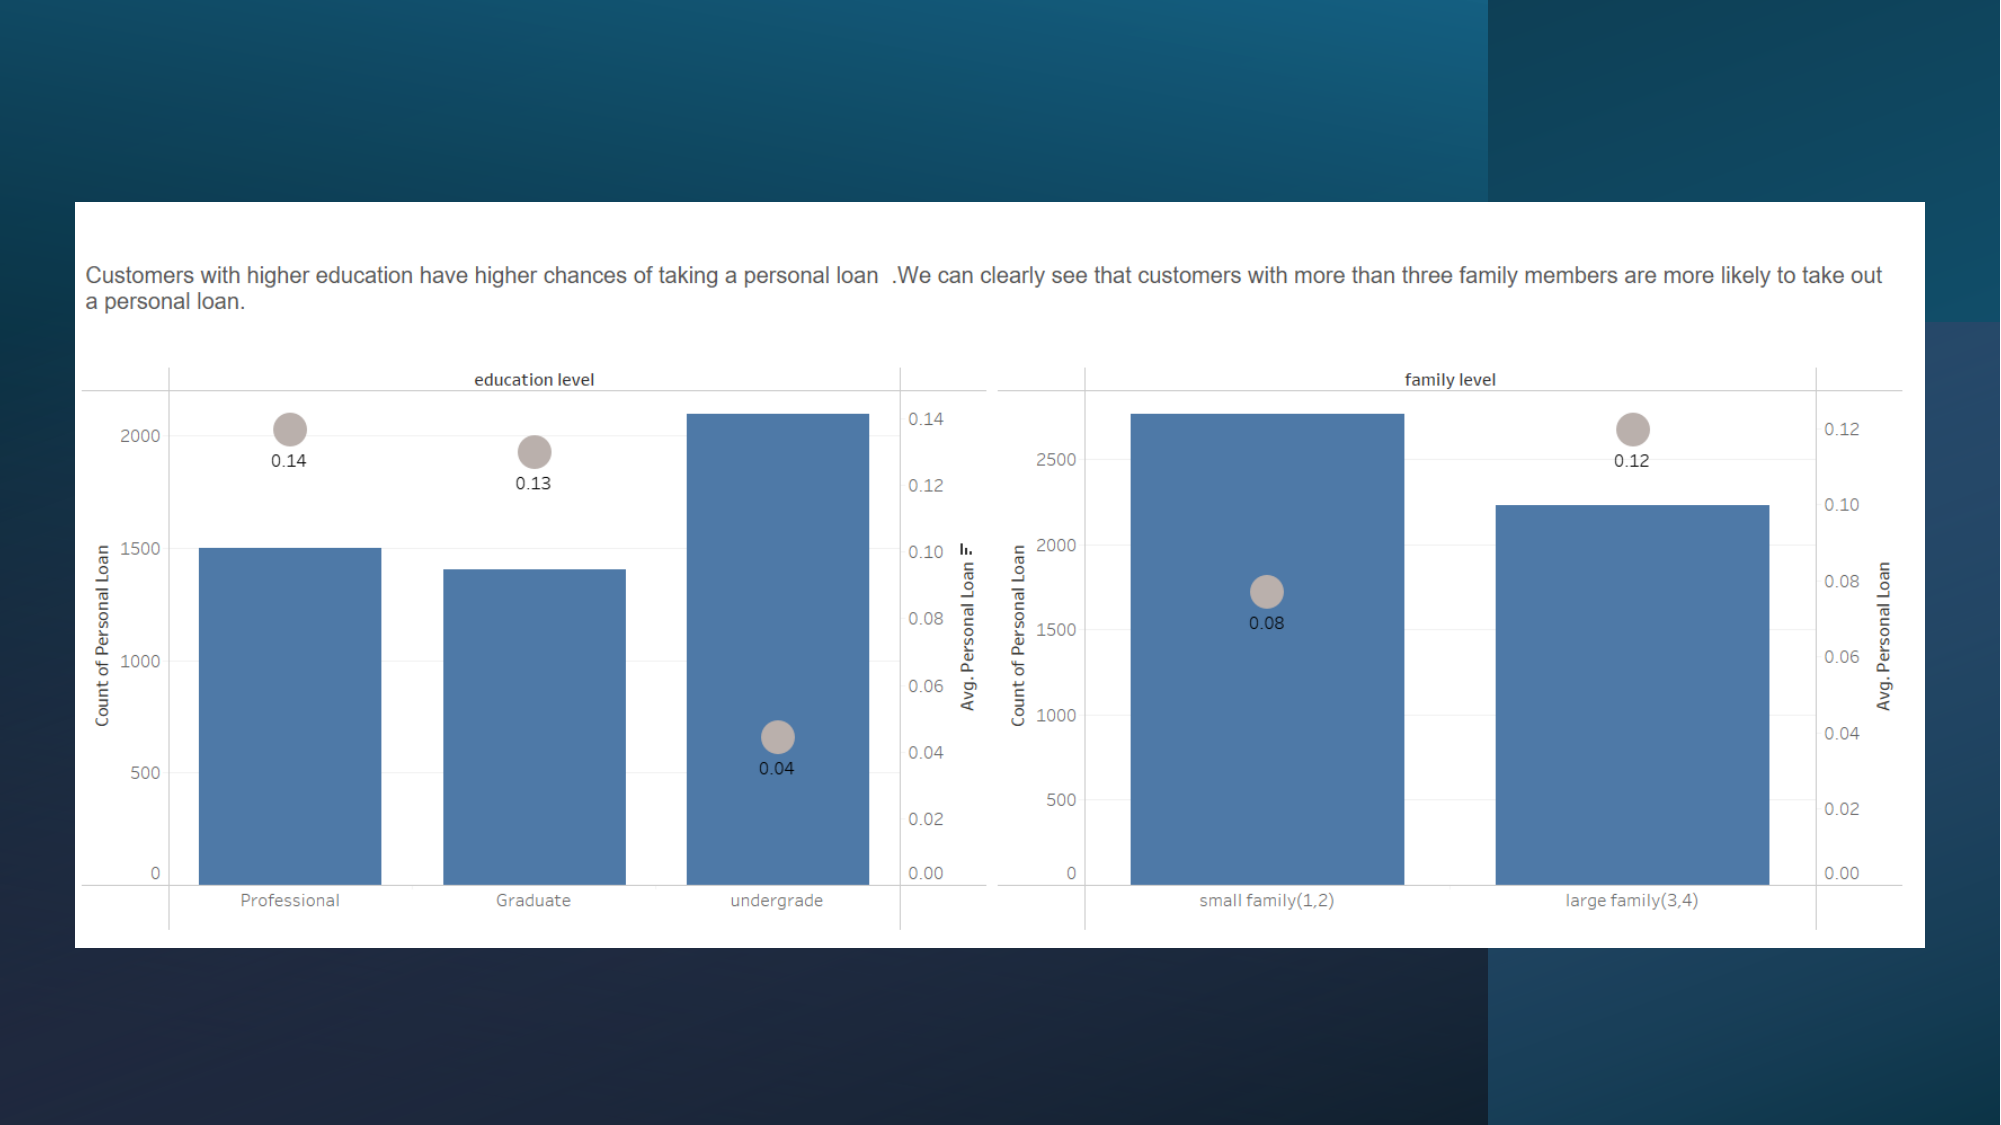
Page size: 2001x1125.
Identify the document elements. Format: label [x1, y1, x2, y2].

text_box [1488, 0, 2000, 322]
text_box [0, 0, 1488, 322]
text_box [0, 322, 2000, 1125]
picture [74, 202, 1926, 948]
